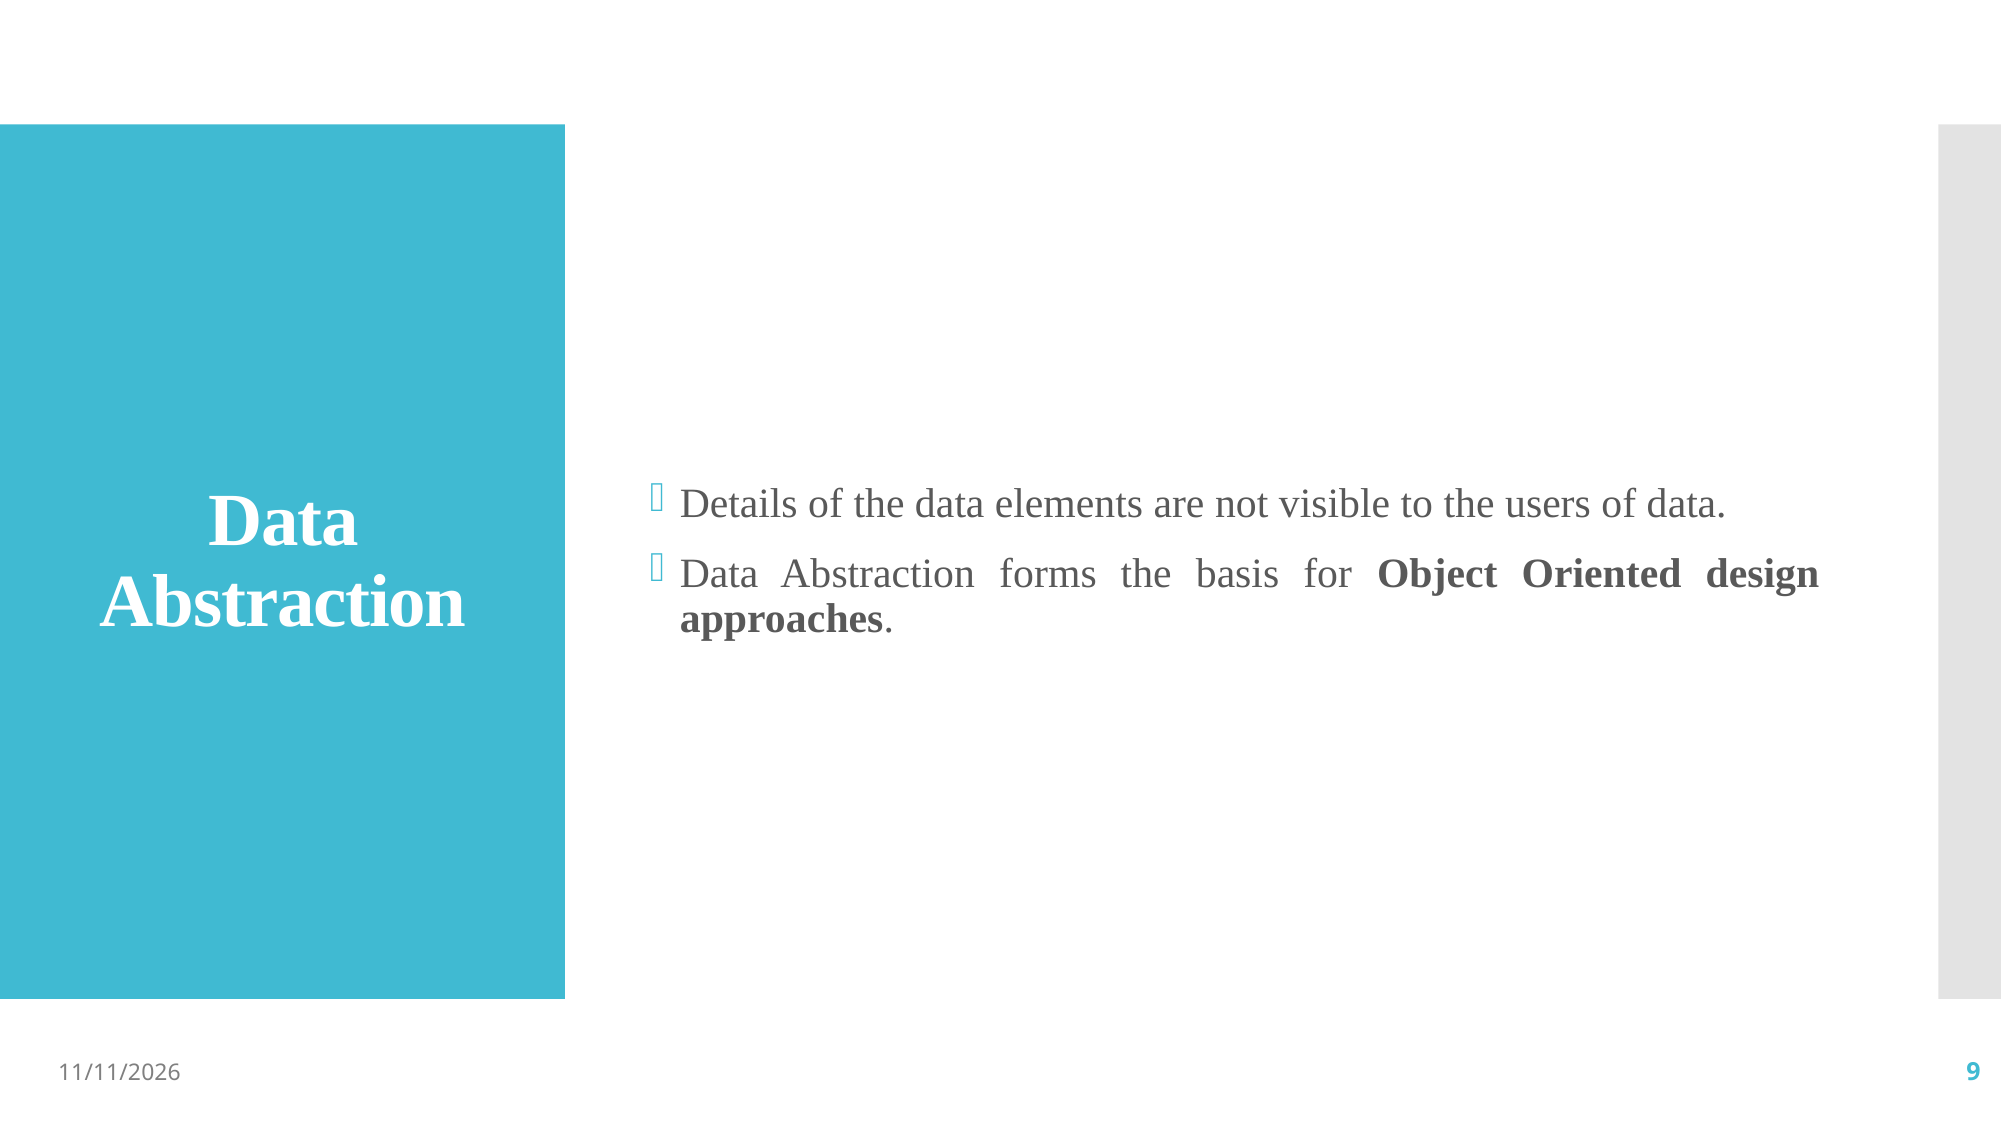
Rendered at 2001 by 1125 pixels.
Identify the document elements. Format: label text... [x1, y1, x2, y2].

slide_number 9 [1744, 1042, 1996, 1103]
list Details of the data elements are not visible to the users of data. Data Abstraction forms the basis for Object Oriented design approaches. [634, 141, 1835, 982]
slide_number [43, 1042, 493, 1103]
title Data Abstraction [41, 184, 525, 940]
